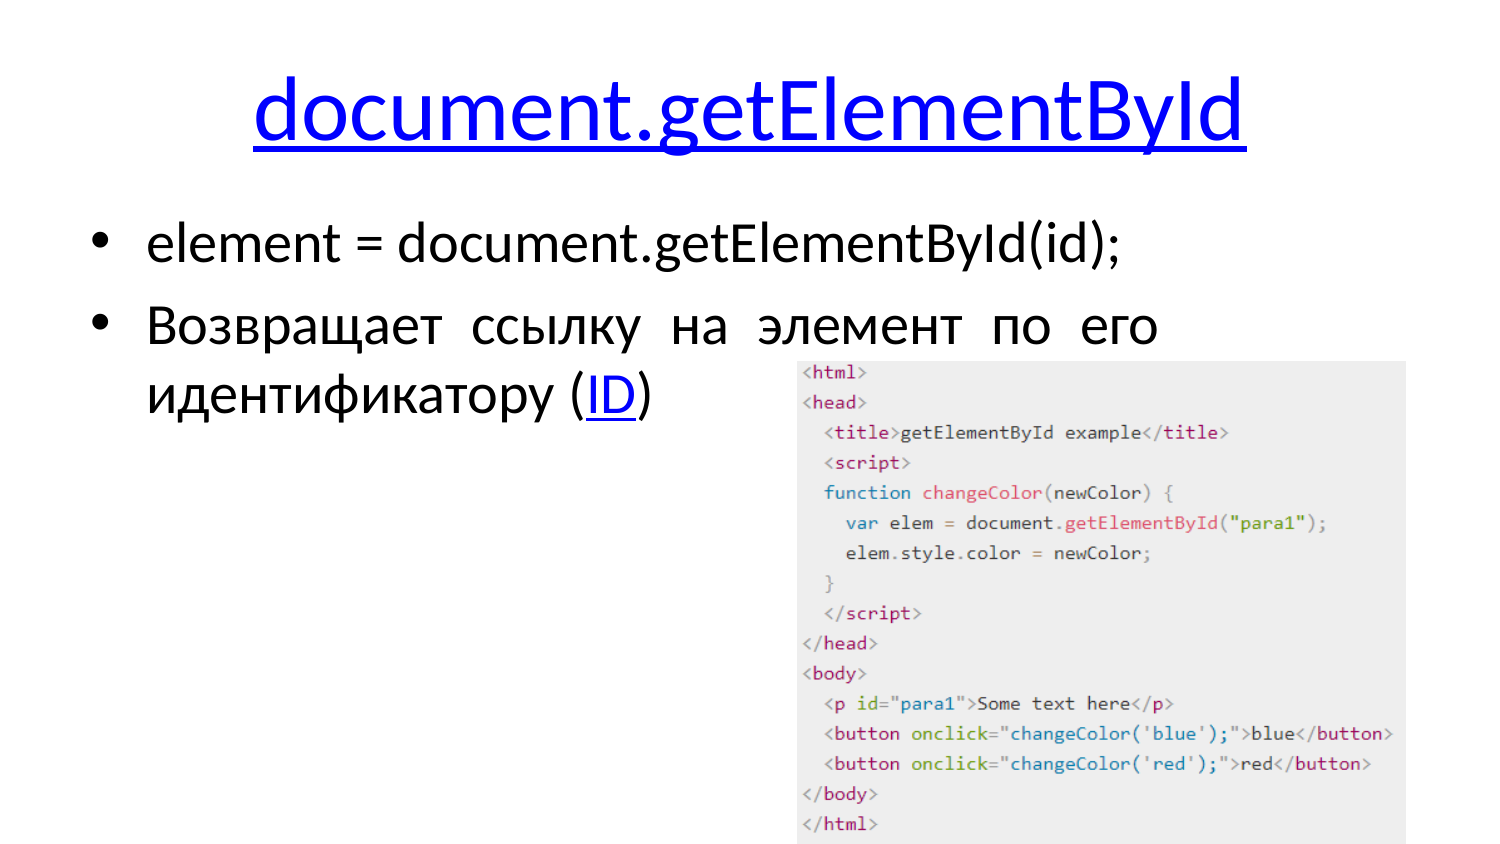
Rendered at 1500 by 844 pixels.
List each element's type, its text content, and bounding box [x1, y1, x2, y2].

list element = document.getElementById(id); Возвращает ссылку на элемент по его идентификатору (ID) [75, 196, 1176, 446]
picture [796, 361, 1406, 844]
title document.getElementById [75, 33, 1425, 175]
